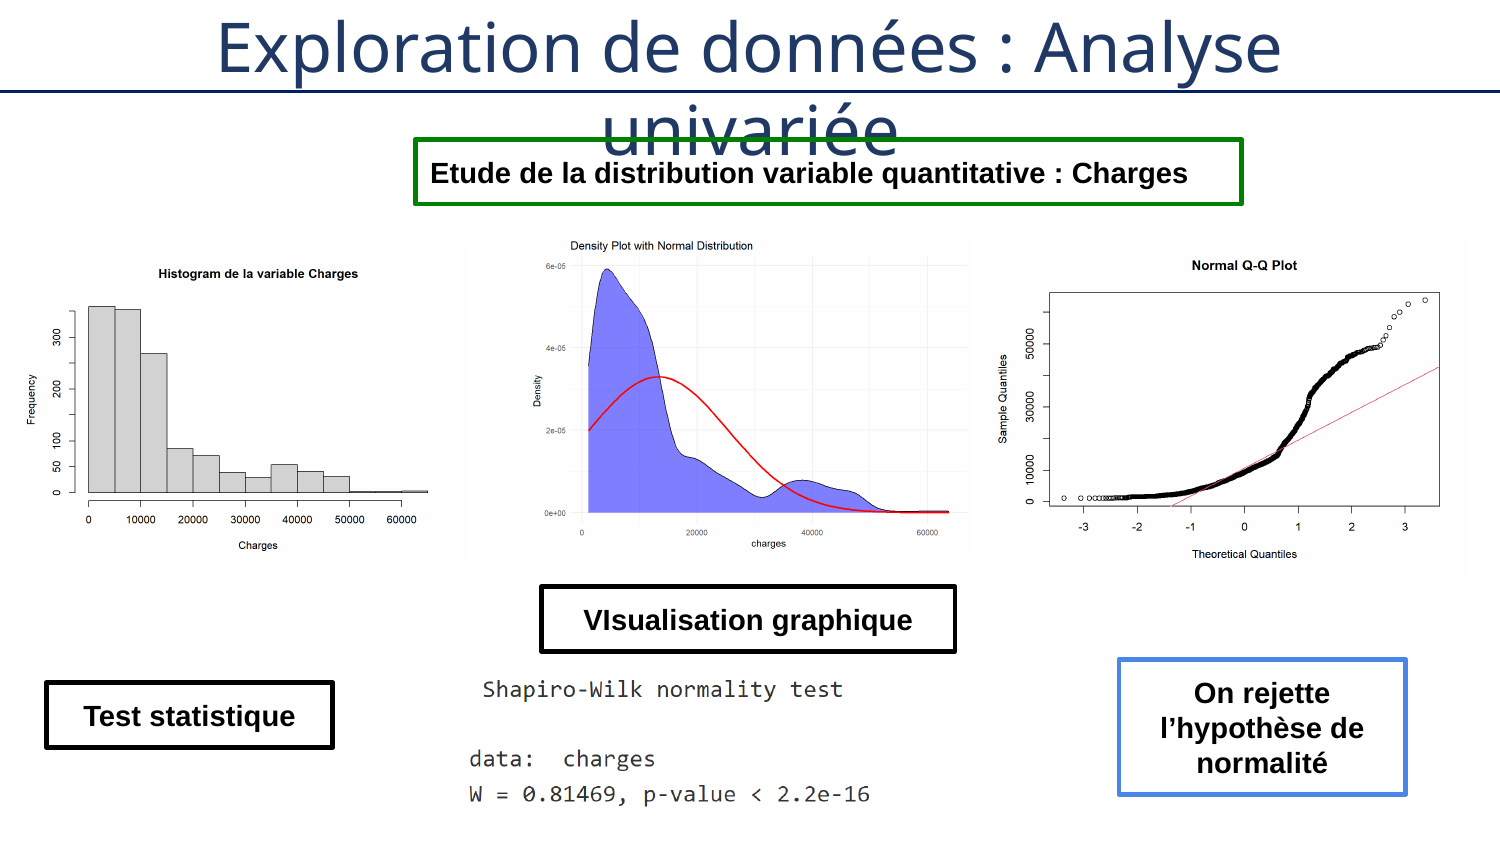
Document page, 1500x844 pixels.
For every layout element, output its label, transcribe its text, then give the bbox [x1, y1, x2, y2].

text_box Test statistique [46, 682, 333, 748]
picture [994, 236, 1468, 575]
picture [23, 247, 468, 565]
text_box On rejette l’hypothèse de normalité [1118, 659, 1406, 795]
text_box VIsualisation graphique [541, 586, 955, 652]
picture [467, 667, 933, 824]
text_box Etude de la distribution variable quantitative : Charges [415, 139, 1242, 205]
text_box Exploration de données : Analyse univariée [46, 100, 1454, 175]
text_box Exploration de données : Analyse univariée [46, 0, 1454, 90]
picture [527, 235, 973, 554]
